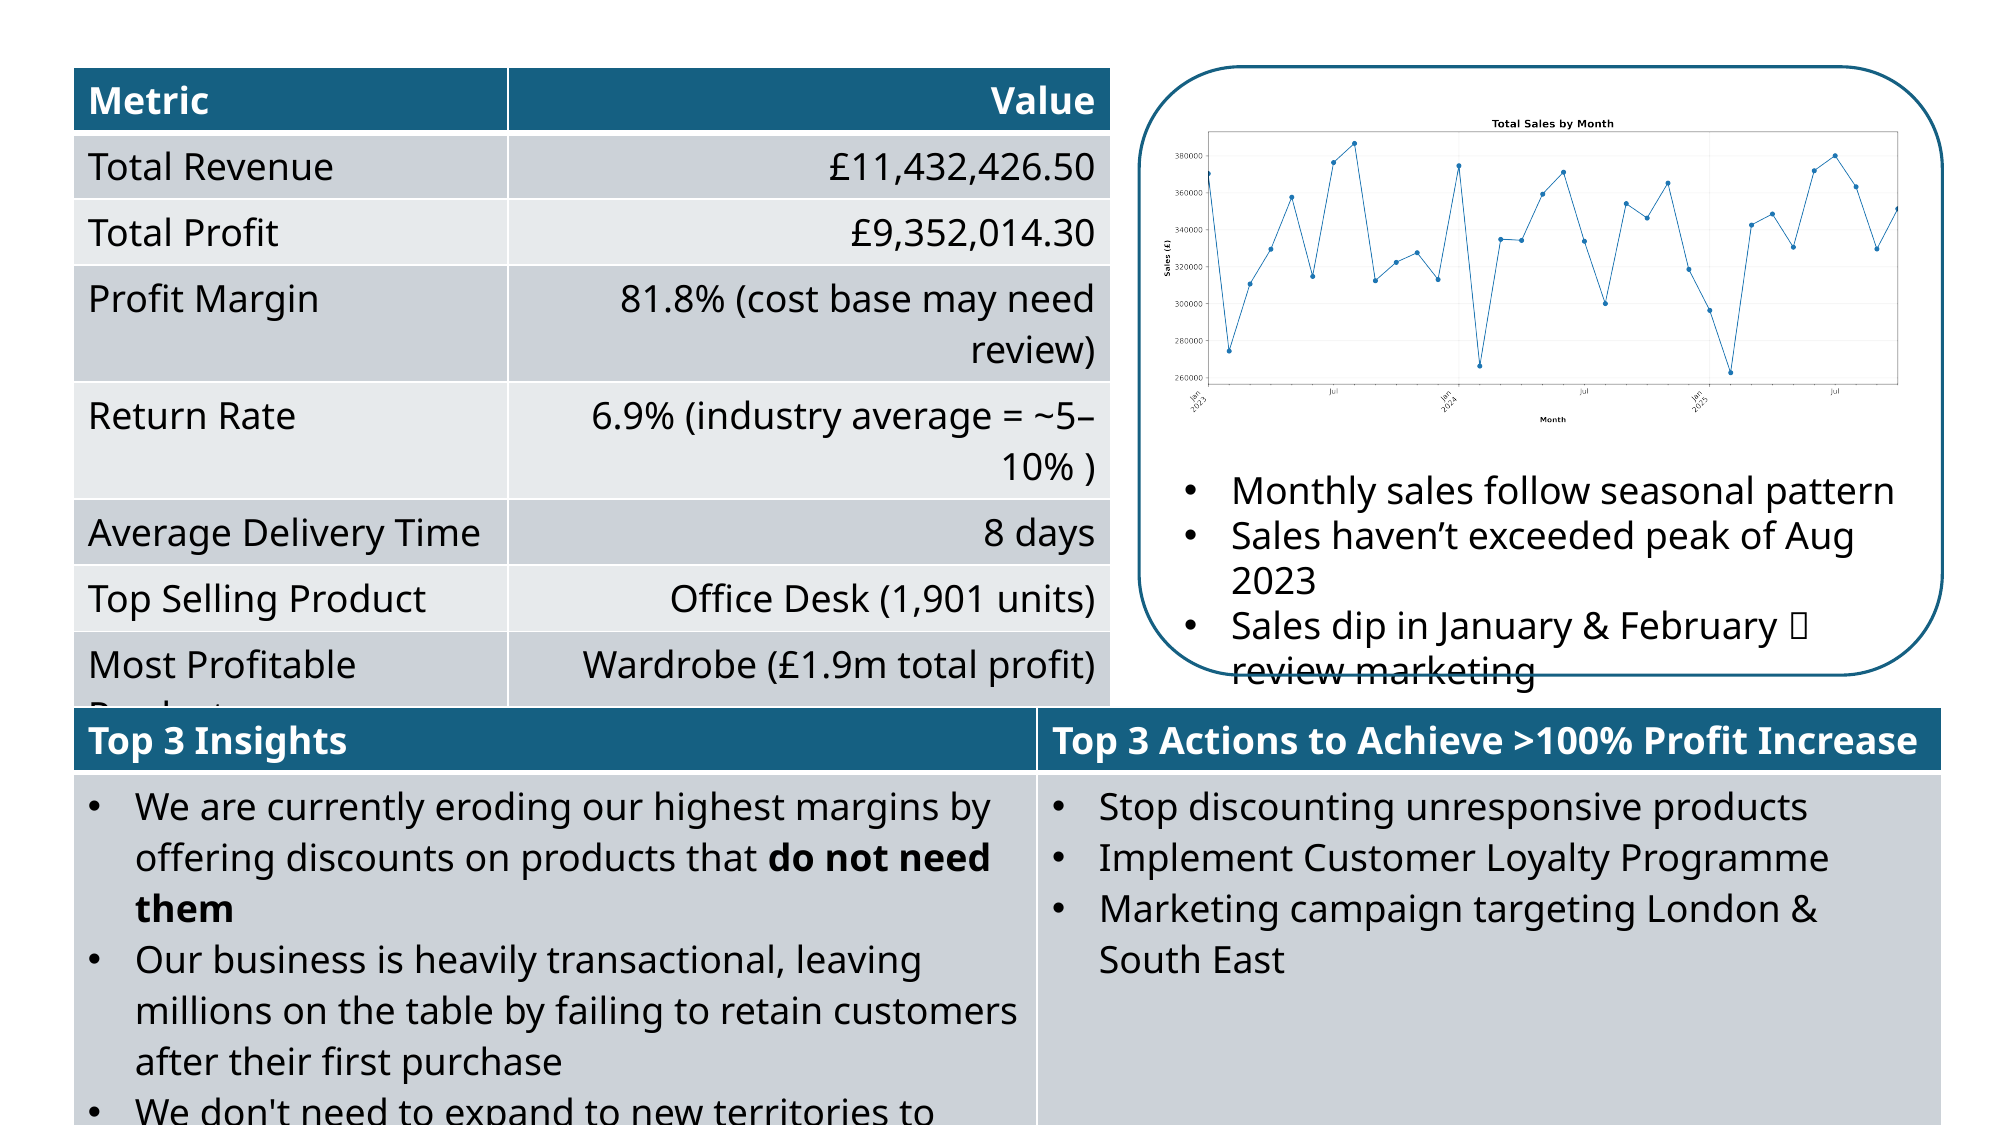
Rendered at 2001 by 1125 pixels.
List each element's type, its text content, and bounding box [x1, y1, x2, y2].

table_cell Total Profit [74, 200, 507, 264]
text_box [1137, 65, 1944, 677]
table_cell 6.9% (industry average = ~5–10% ) [509, 383, 1110, 498]
table_cell 8 days [509, 500, 1110, 564]
table_cell £11,432,426.50 [509, 136, 1110, 198]
table_header Top 3 Insights [74, 708, 1036, 770]
table_cell Profit Margin [74, 266, 507, 381]
table_cell Most Profitable Product [74, 632, 507, 706]
text_box Monthly sales follow seasonal pattern Sales haven’t exceeded peak of Aug 2023 Sales dip in January & February  review marketing [1169, 649, 1913, 700]
table_cell Top Selling Product [74, 566, 507, 631]
table_cell Return Rate [74, 383, 507, 498]
table_cell Wardrobe (£1.9m total profit) [509, 632, 1110, 706]
table_cell Average Delivery Time [74, 500, 507, 564]
table_cell We are currently eroding our highest margins by offering discounts on products that do not need them Our business is heavily transactional, leaving millions on the table by failing to retain customers after their first purchase We don't need to expand to new territories to grow; we simply need to replicate our own best practices [74, 775, 1036, 1125]
table_cell Total Revenue [74, 136, 507, 198]
table_cell 81.8% (cost base may need review) [509, 266, 1110, 381]
table_cell Office Desk (1,901 units) [509, 566, 1110, 631]
table_header Value [509, 68, 1110, 130]
table_header Metric [74, 68, 507, 130]
picture [1159, 113, 1903, 429]
table_header Top 3 Actions to Achieve >100% Profit Increase [1038, 708, 1941, 770]
table_cell Stop discounting unresponsive products Implement Customer Loyalty Programme Marketing campaign targeting London & South East [1038, 775, 1941, 1125]
table_cell £9,352,014.30 [509, 200, 1110, 264]
